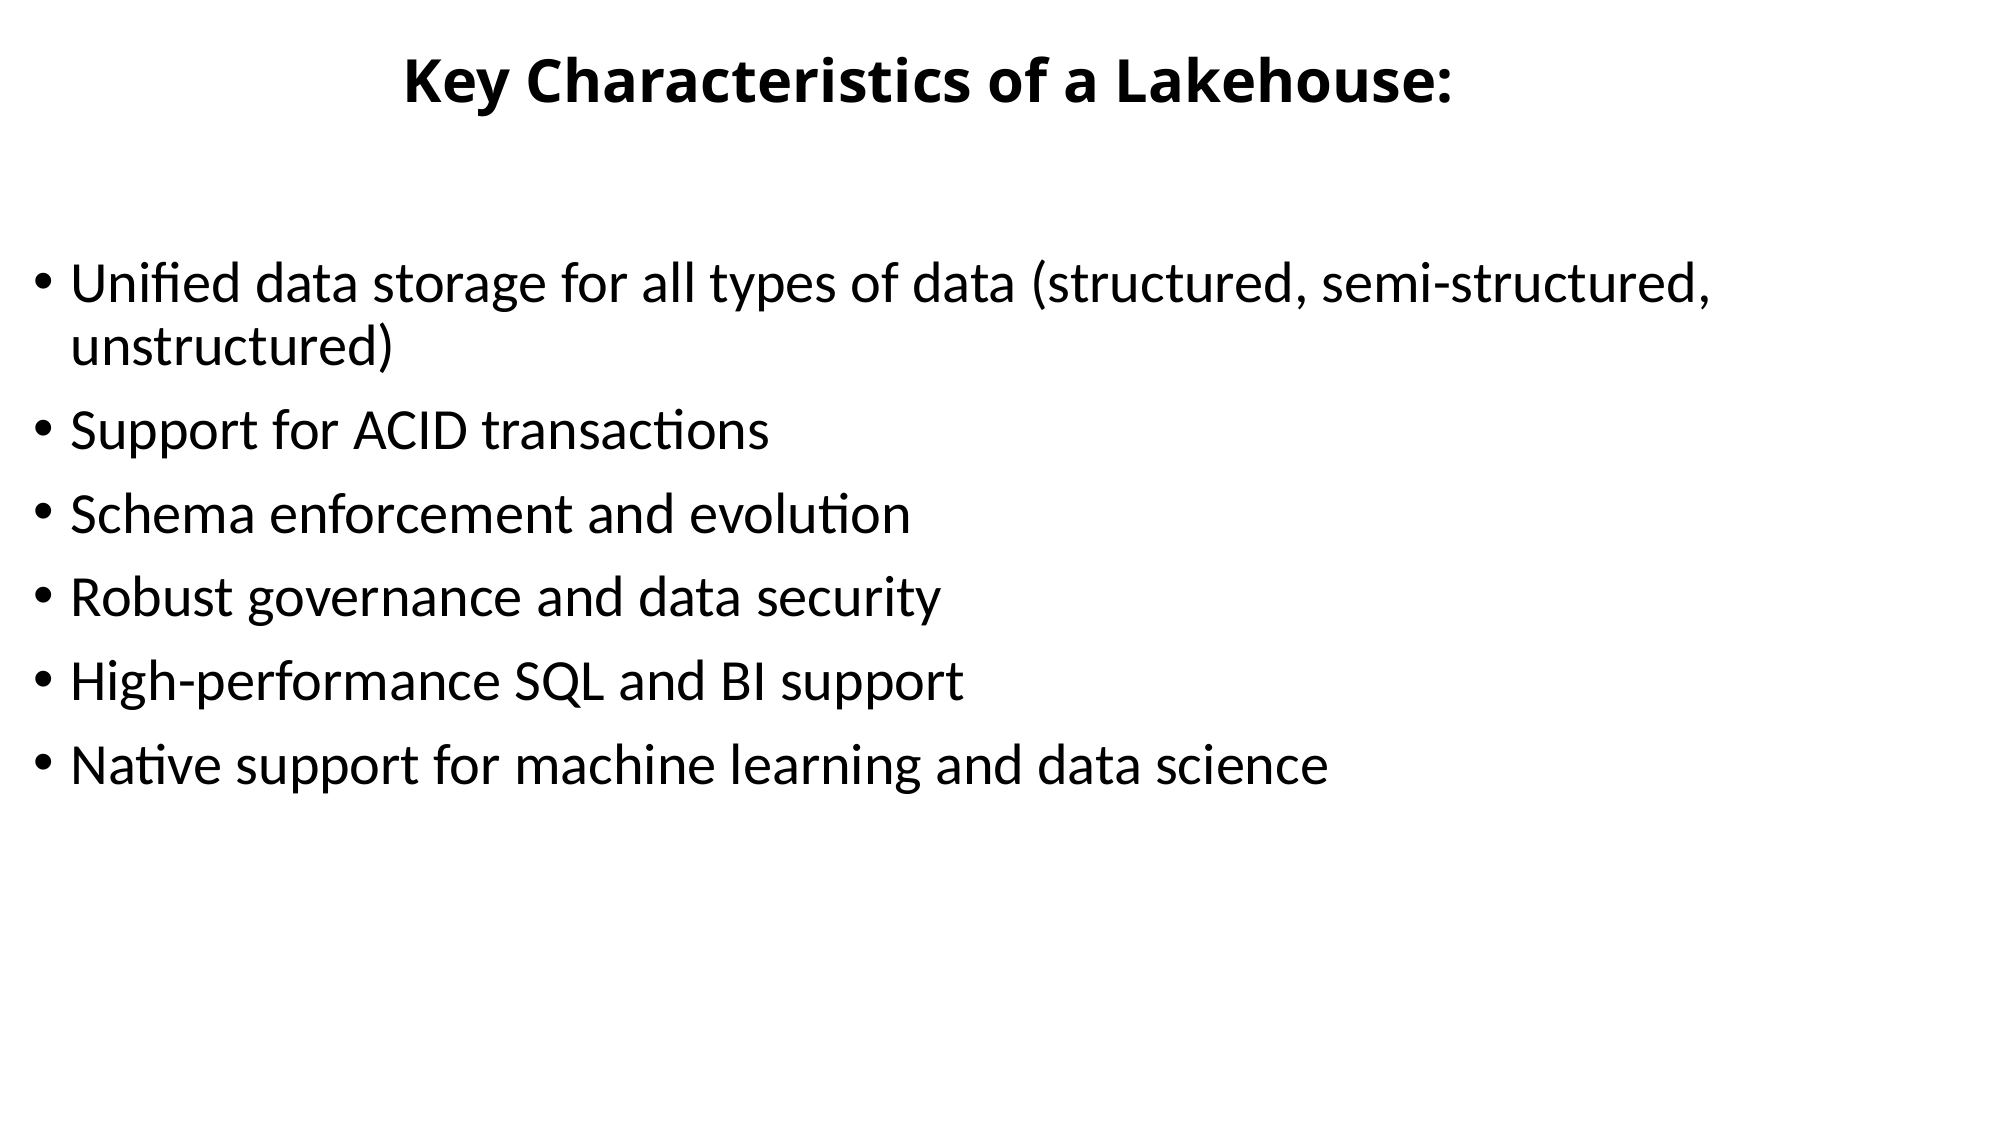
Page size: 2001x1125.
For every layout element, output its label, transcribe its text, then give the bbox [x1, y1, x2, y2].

title Key Characteristics of a Lakehouse: [387, 42, 1873, 245]
list Unified data storage for all types of data (structured, semi-structured, unstructured) Support for ACID transactions Schema enforcement and evolution Robust governance and data security High-performance SQL and BI support Native support for machine learning and data science [18, 245, 1957, 1053]
